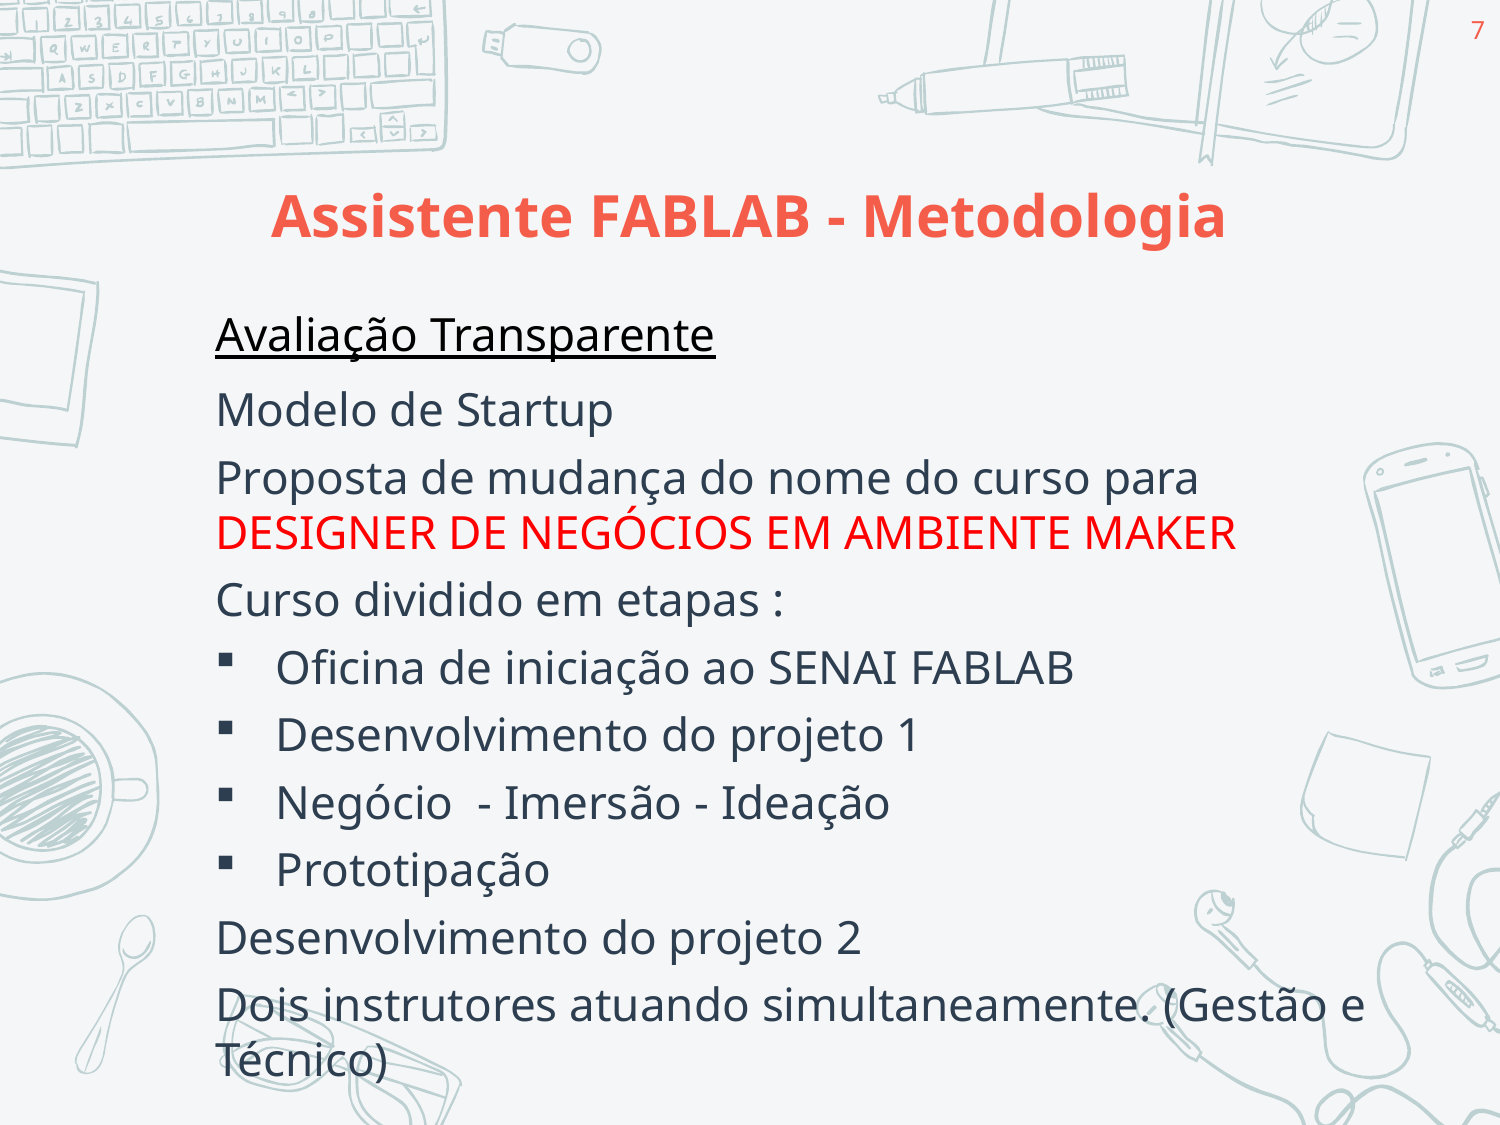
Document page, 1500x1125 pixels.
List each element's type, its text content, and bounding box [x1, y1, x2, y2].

slide_number 7 [1435, 0, 1500, 71]
list Avaliação Transparente Modelo de Startup Proposta de mudança do nome do curso para DESIGNER DE NEGÓCIOS EM AMBIENTE MAKER Curso dividido em etapas : Oficina de iniciação ao SENAI FABLAB Desenvolvimento do projeto 1 Negócio - Imersão - Ideação Prototipação Desenvolvimento do projeto 2 Dois instrutores atuando simultaneamente. (Gestão e Técnico) [185, 290, 1389, 1053]
title Assistente FABLAB - Metodologia [185, 136, 1315, 264]
